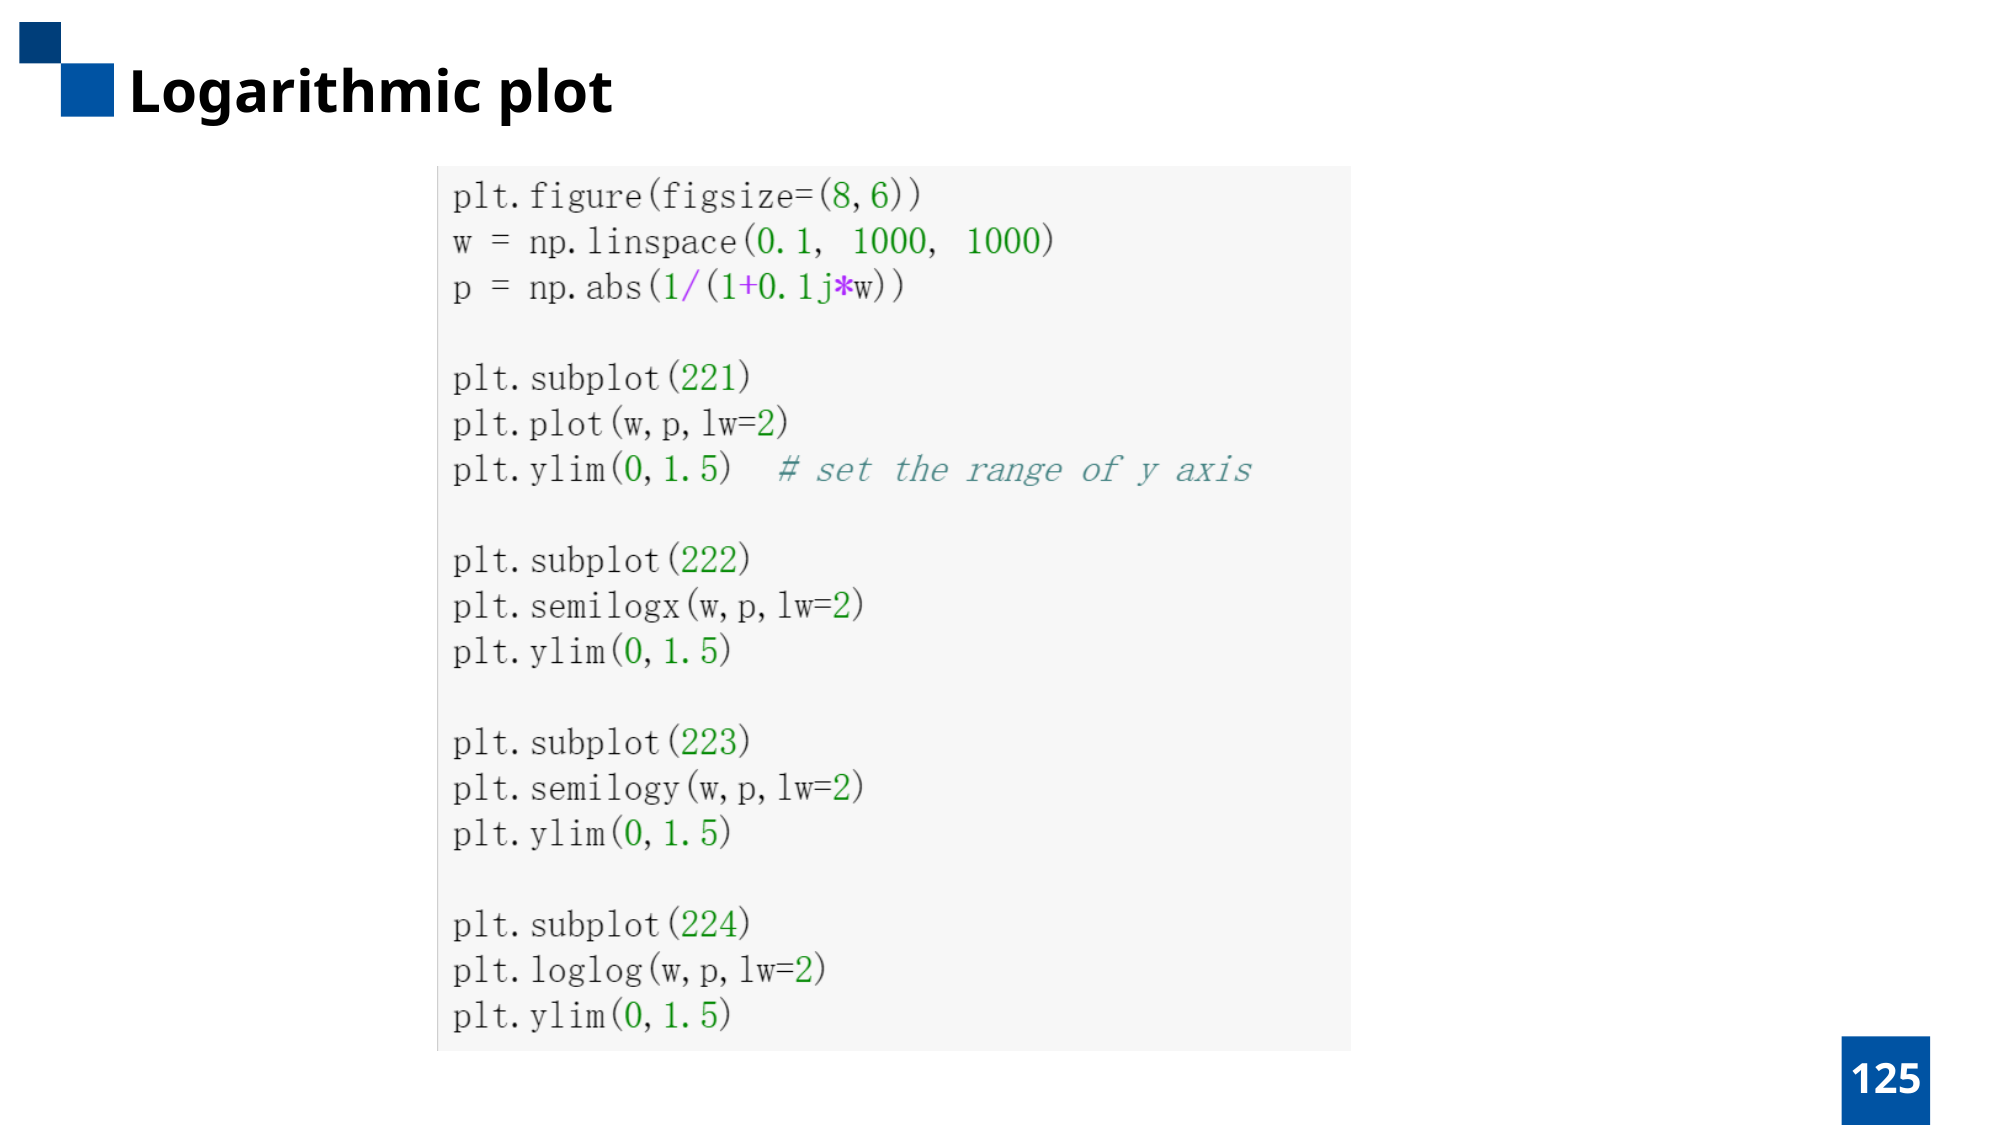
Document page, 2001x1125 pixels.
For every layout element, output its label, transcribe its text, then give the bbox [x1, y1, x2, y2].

picture [437, 166, 1351, 1051]
text_box Logarithmic plot [113, 47, 662, 132]
slide_number 125 [1771, 1050, 2000, 1111]
